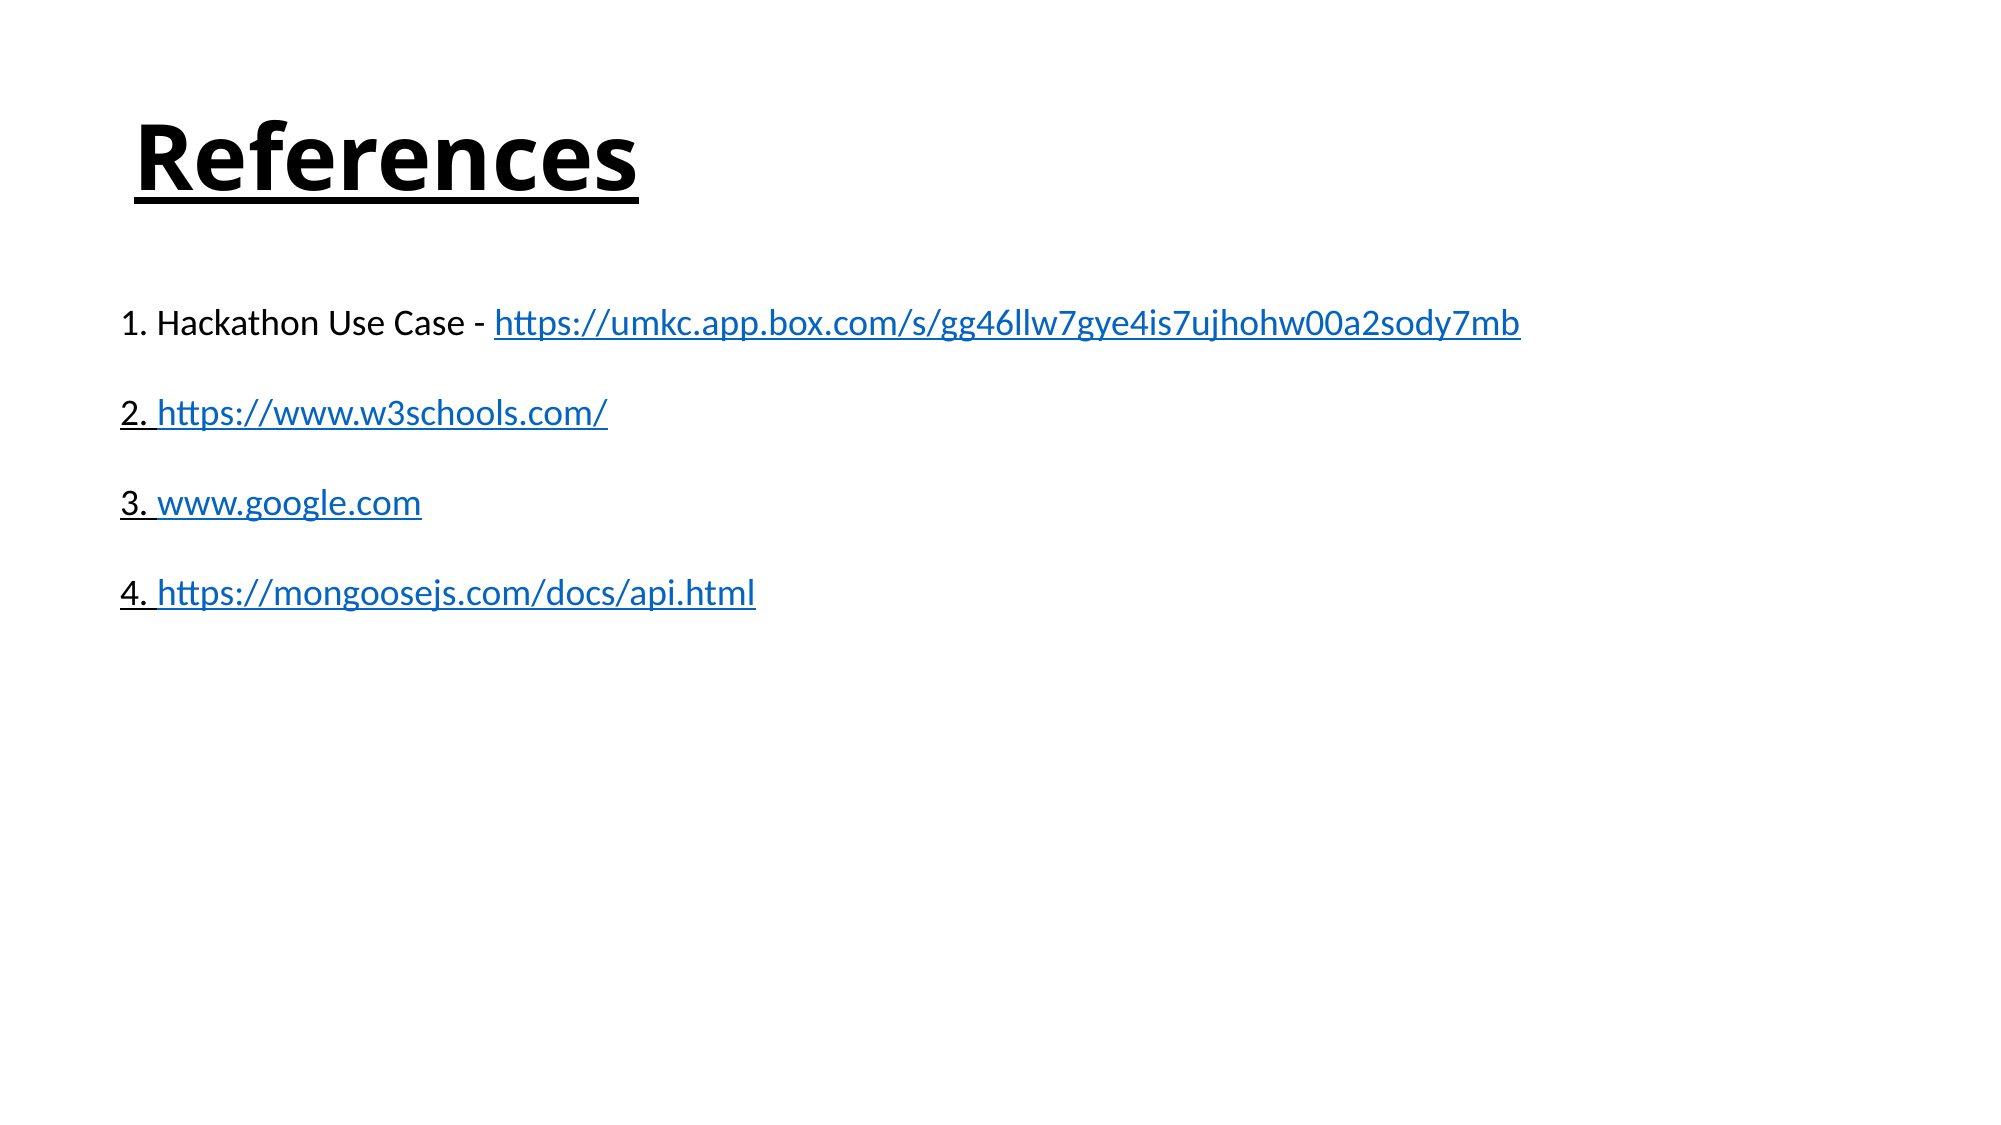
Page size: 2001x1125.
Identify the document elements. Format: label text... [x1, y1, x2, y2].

text_box 1. Hackathon Use Case - https://umkc.app.box.com/s/gg46llw7gye4is7ujhohw00a2sody7mb 2. https://www.w3schools.com/ 3. www.google.com 4. https://mongoosejs.com/docs/api.html [105, 290, 1760, 663]
text_box References [118, 80, 1844, 241]
